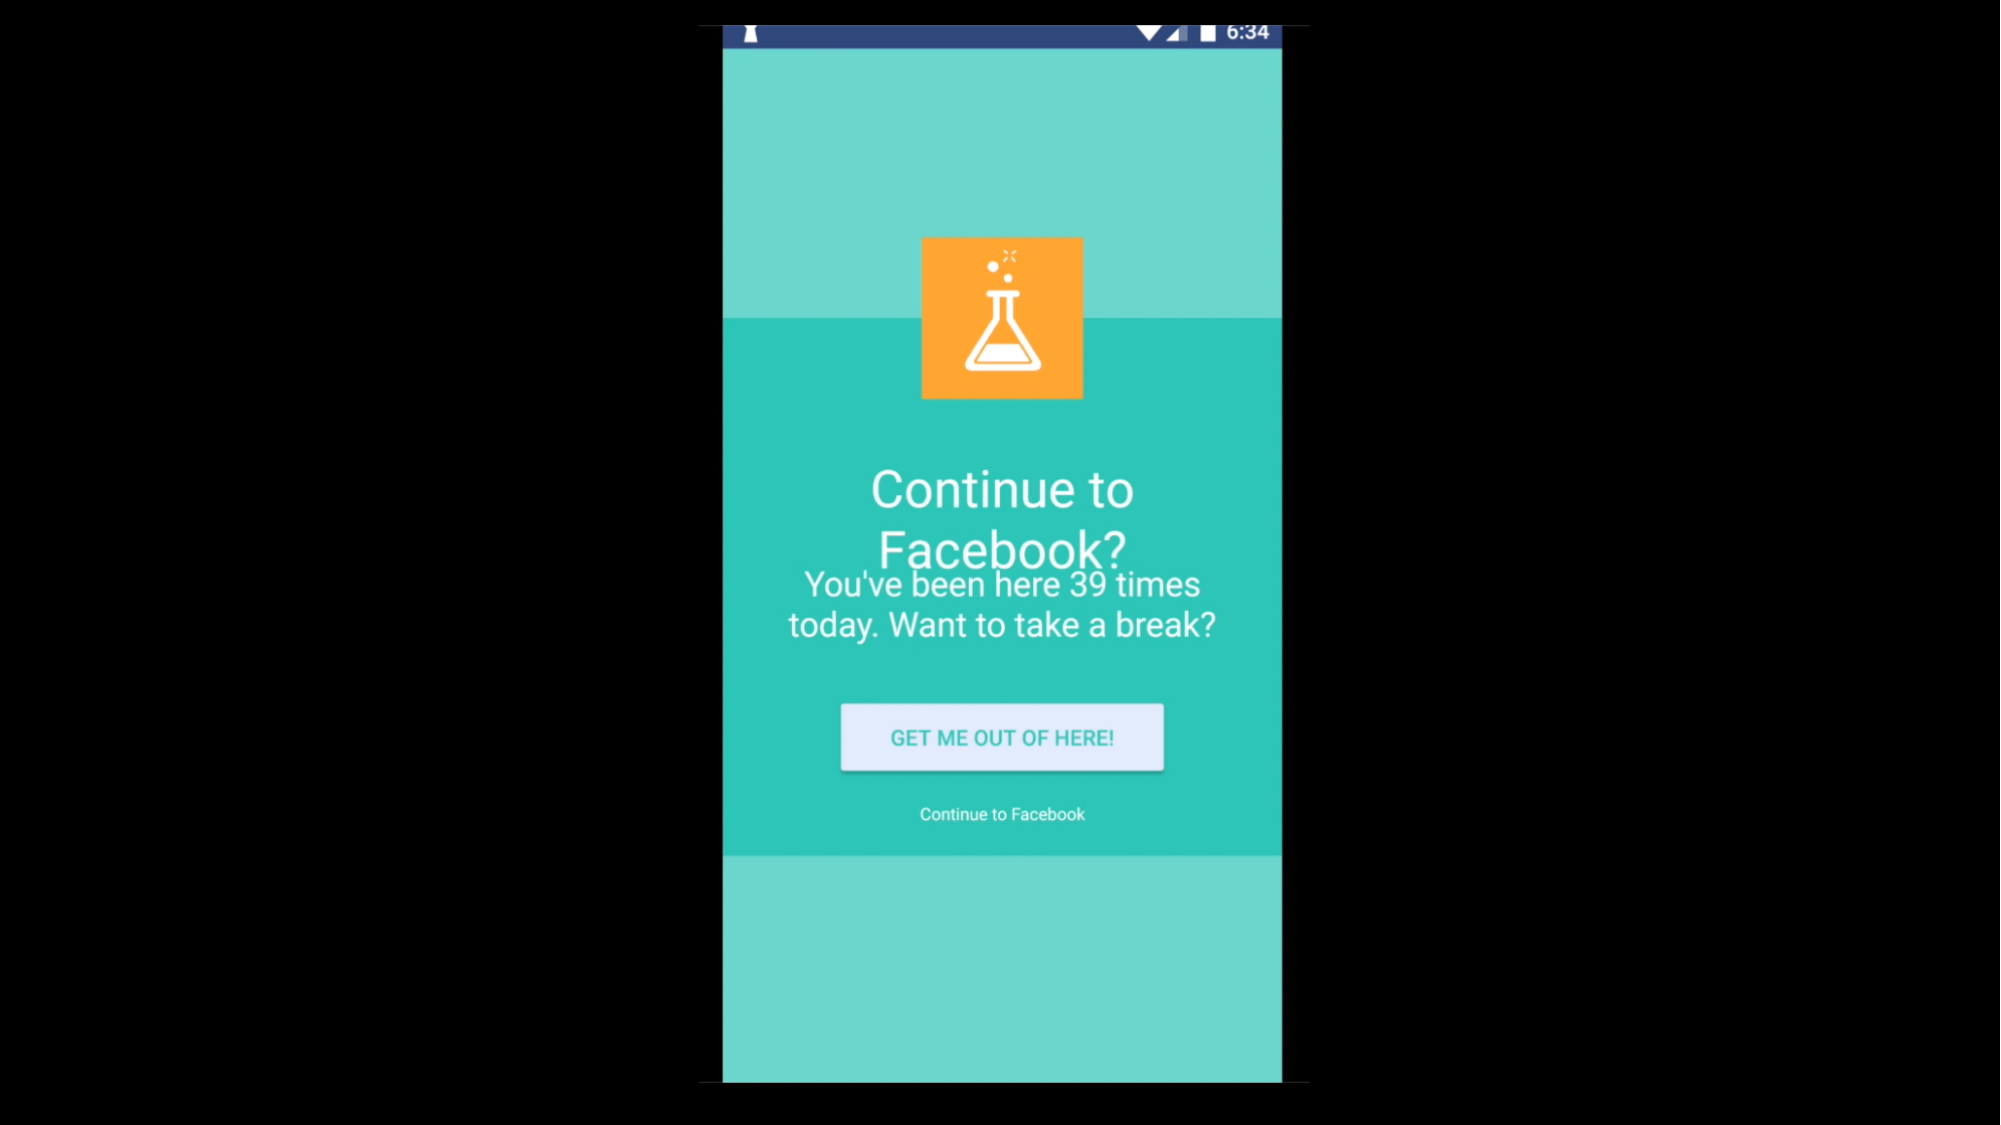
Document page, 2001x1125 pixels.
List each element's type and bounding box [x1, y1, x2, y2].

picture [699, 0, 1310, 1125]
